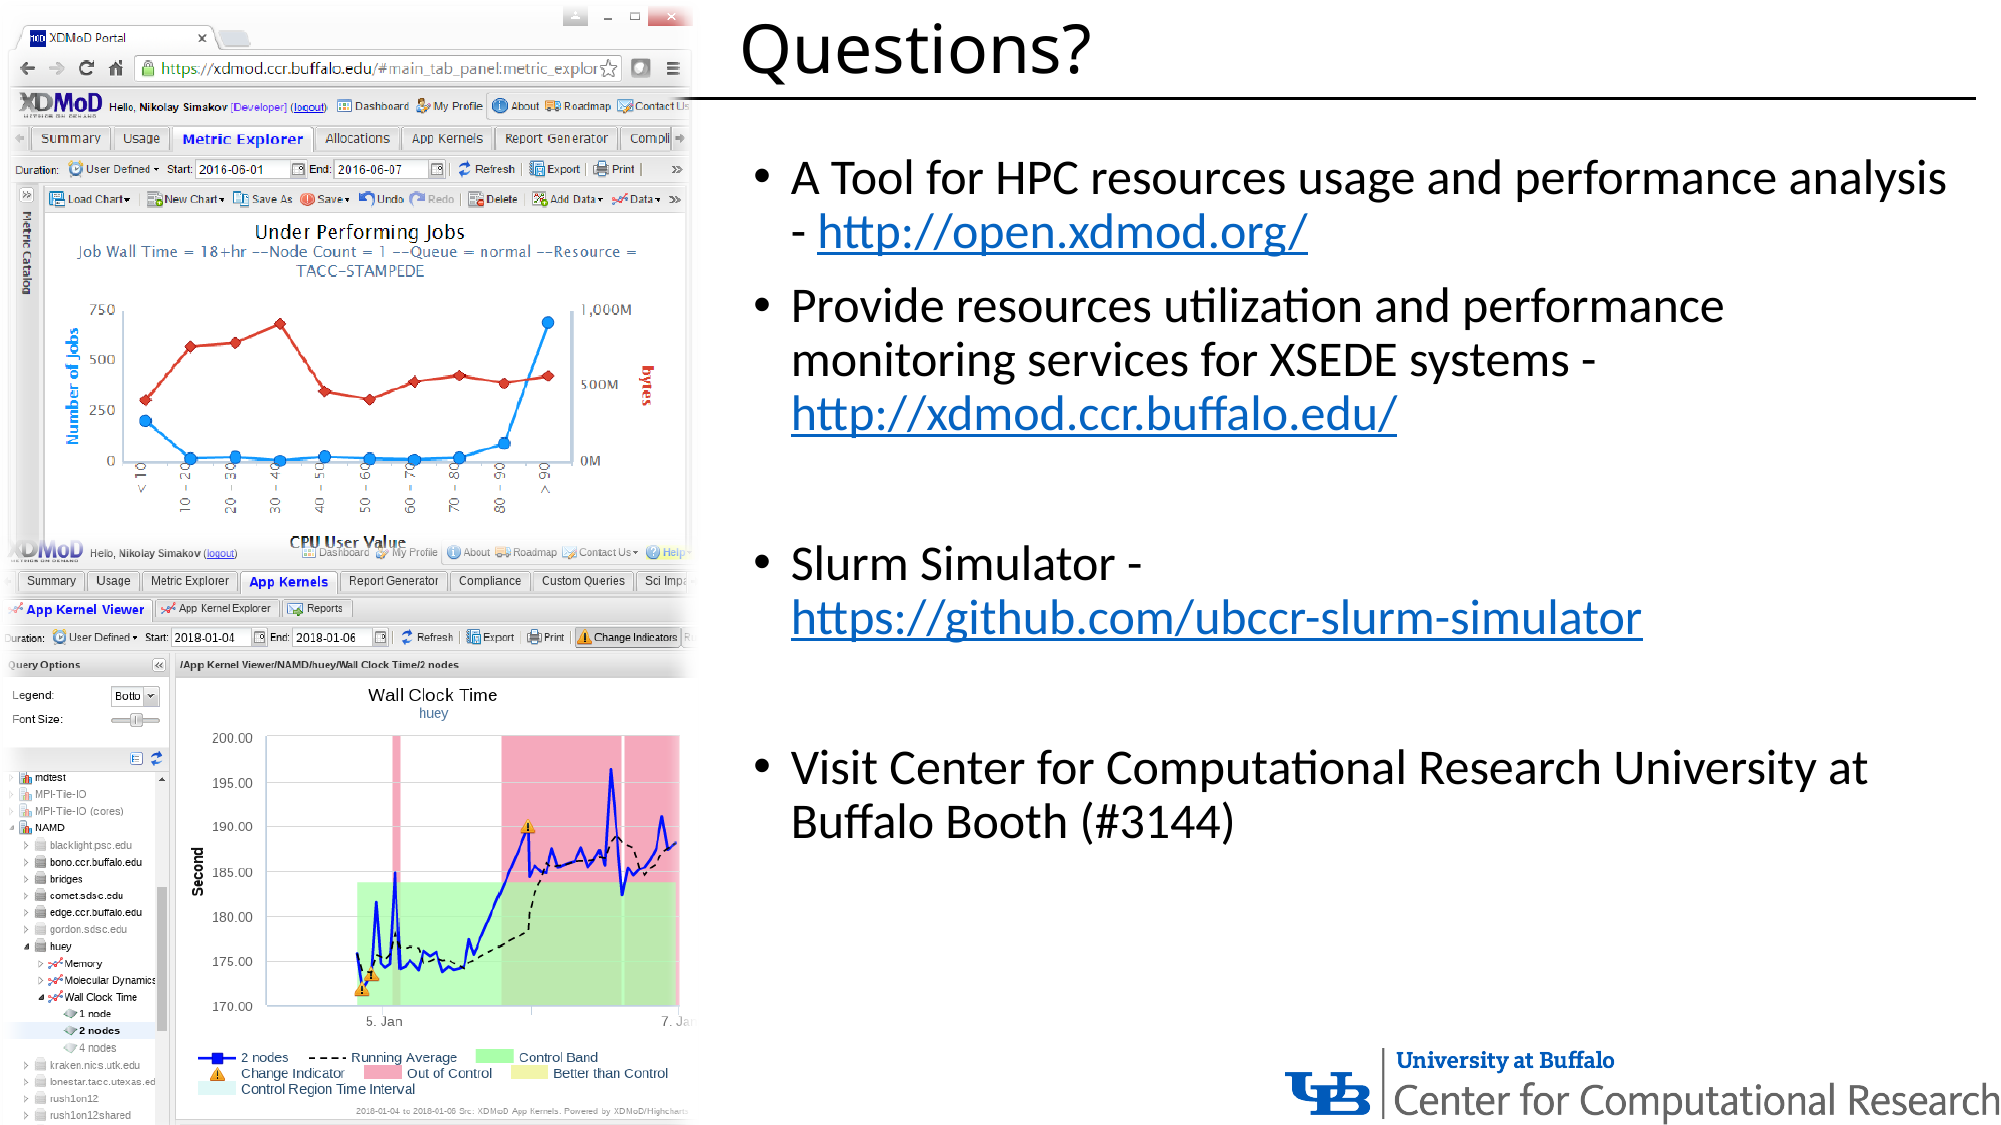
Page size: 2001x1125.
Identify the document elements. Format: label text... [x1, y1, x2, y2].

picture [1285, 1048, 2000, 1125]
title Questions? [724, 7, 1976, 97]
text_box A Tool for HPC resources usage and performance analysis - http://open.xdmod.org/ Provide resources utilization and performance monitoring services for XSEDE systems - http://xdmod.ccr.buffalo.edu/ Slurm Simulator - https://github.com/ubccr-slurm-simulator Visit Center for Computational Research University at Buffalo Booth (#3144) [738, 143, 1976, 862]
picture [0, 0, 701, 1125]
